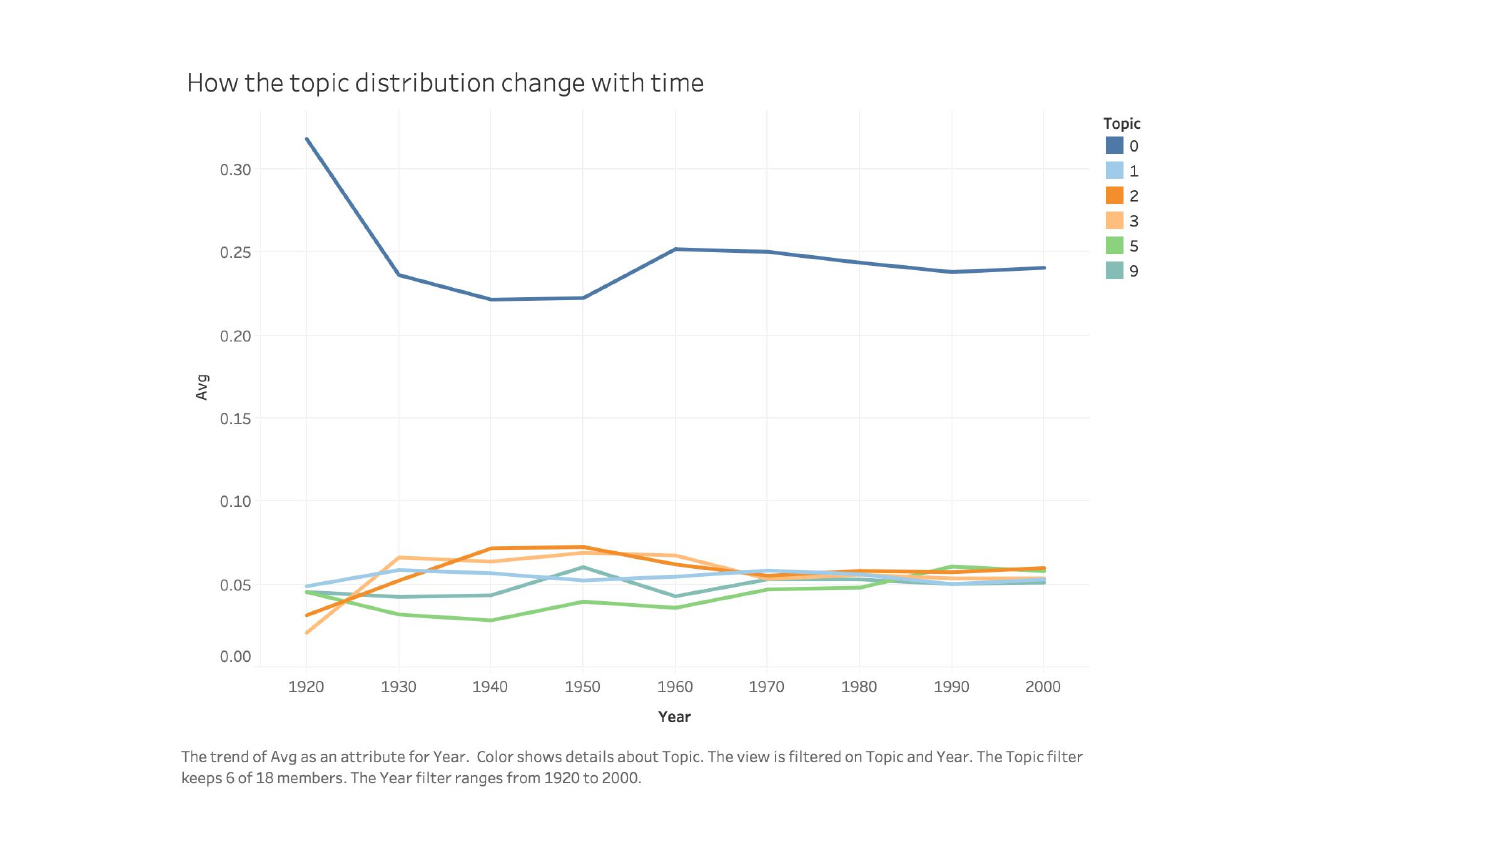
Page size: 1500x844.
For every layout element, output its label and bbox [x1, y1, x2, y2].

picture [180, 55, 1277, 788]
